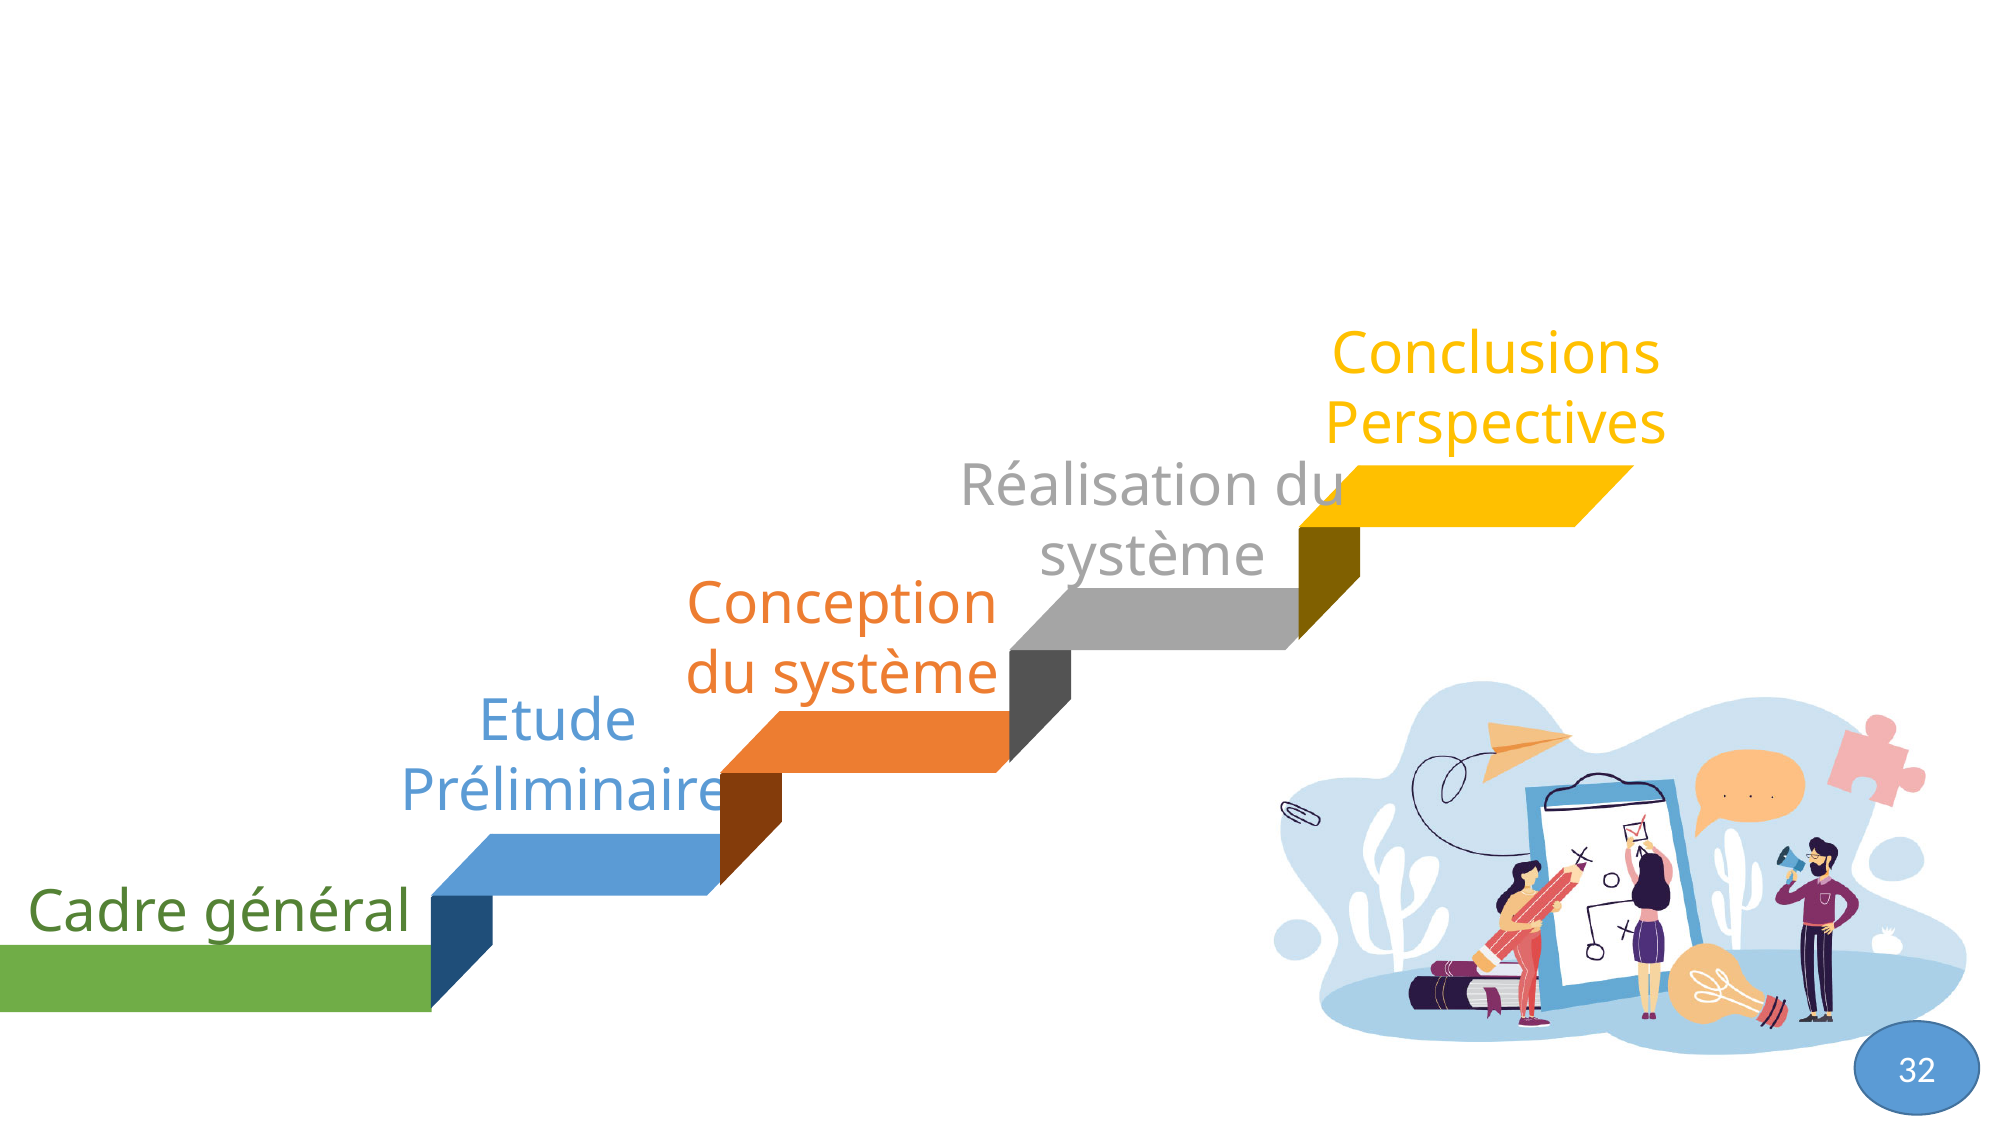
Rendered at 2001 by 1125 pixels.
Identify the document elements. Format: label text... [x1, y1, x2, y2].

text_box [1297, 529, 1362, 643]
text_box [717, 709, 1008, 774]
text_box Etude Préliminaire [361, 682, 770, 823]
text_box [429, 897, 494, 1011]
text_box Réalisation du système [954, 447, 1351, 588]
text_box [1351, 464, 1637, 529]
picture [1225, 663, 2000, 1068]
text_box Conception du système [644, 565, 1040, 706]
text_box [1006, 588, 1297, 652]
text_box Conclusions Perspectives [1298, 315, 1694, 456]
text_box [1008, 652, 1073, 766]
text_box [719, 774, 783, 889]
text_box [0, 944, 433, 1013]
text_box [458, 832, 719, 897]
text_box 32 [1853, 1068, 1981, 1116]
text_box Cadre général [12, 865, 462, 951]
